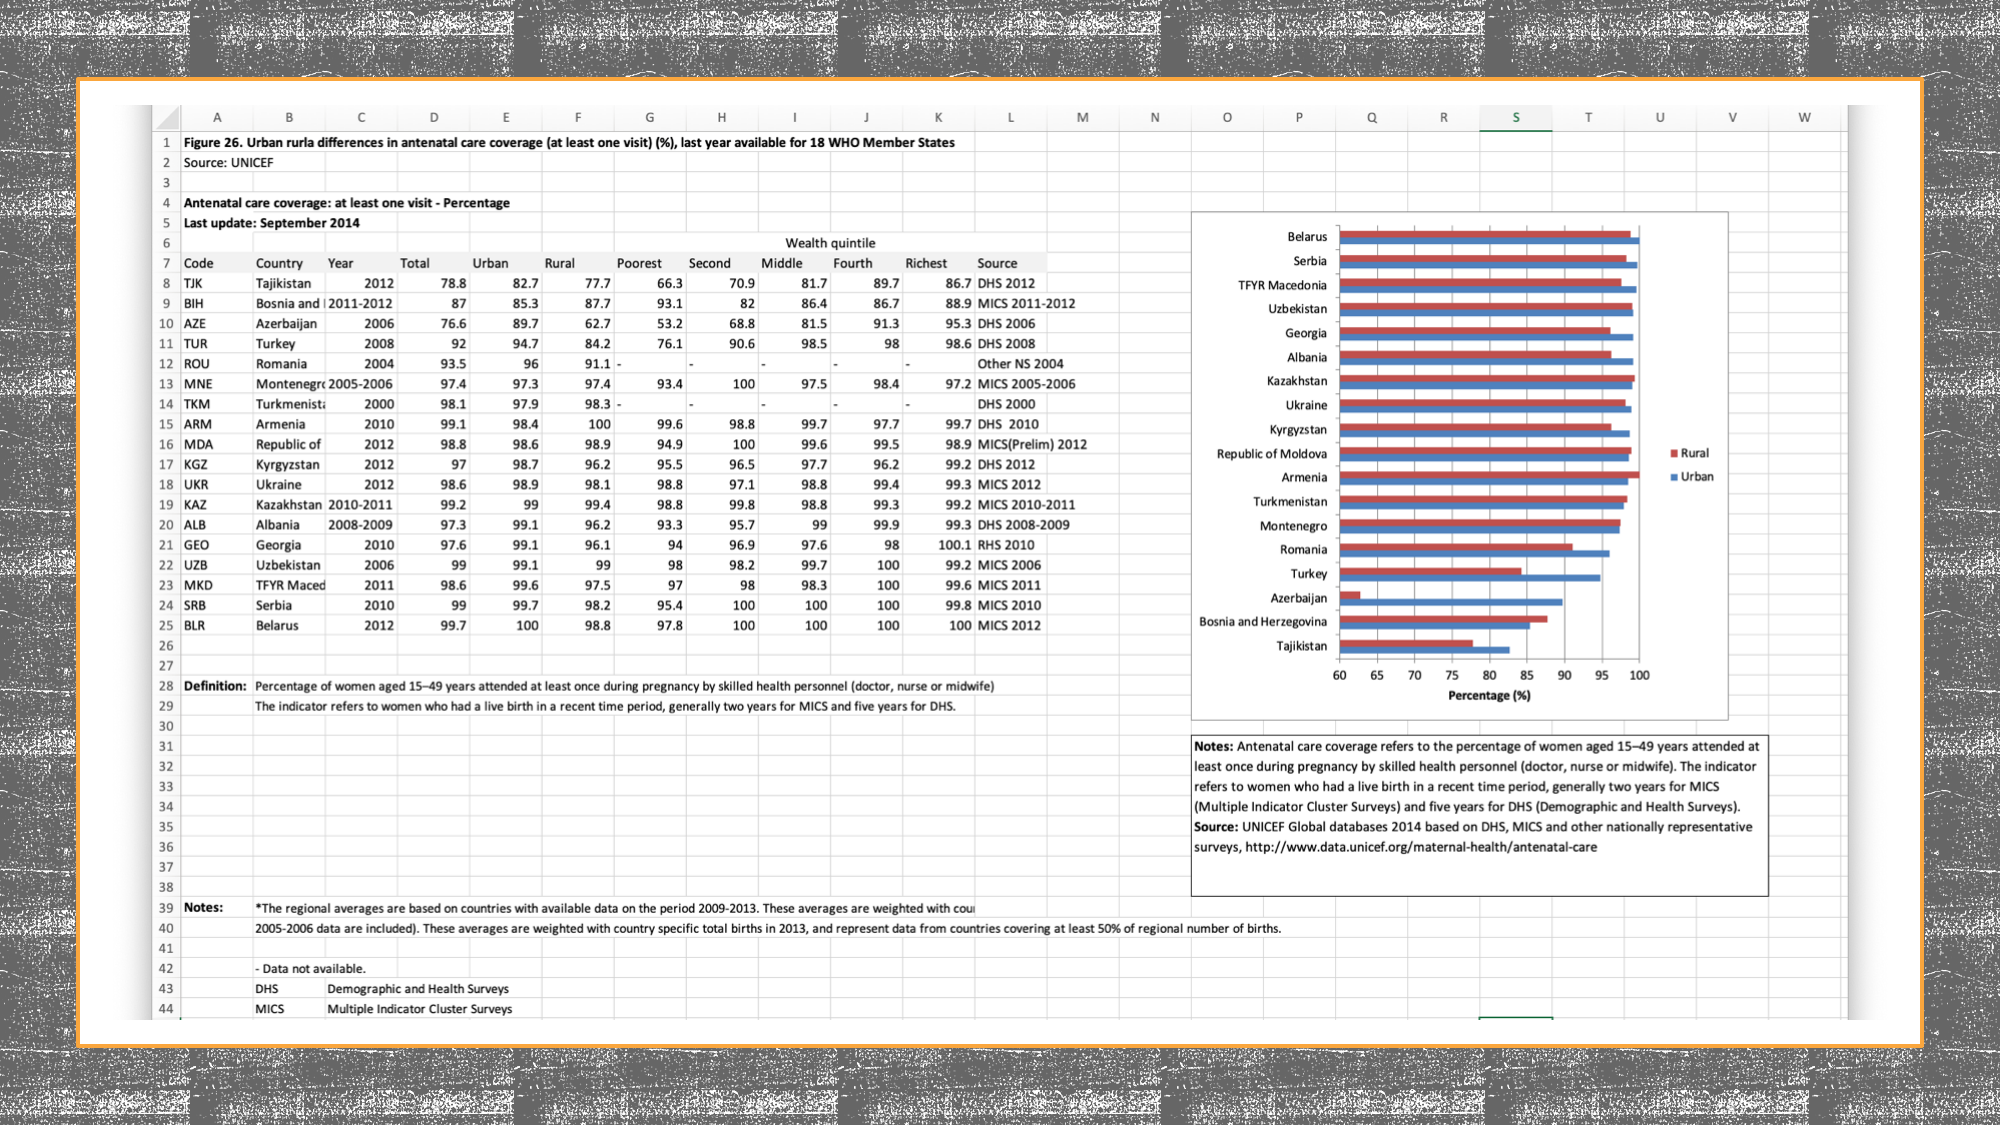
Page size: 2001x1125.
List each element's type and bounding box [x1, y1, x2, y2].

picture [105, 105, 1895, 1020]
text_box [77, 78, 1923, 1047]
text_box [0, 0, 2000, 1125]
